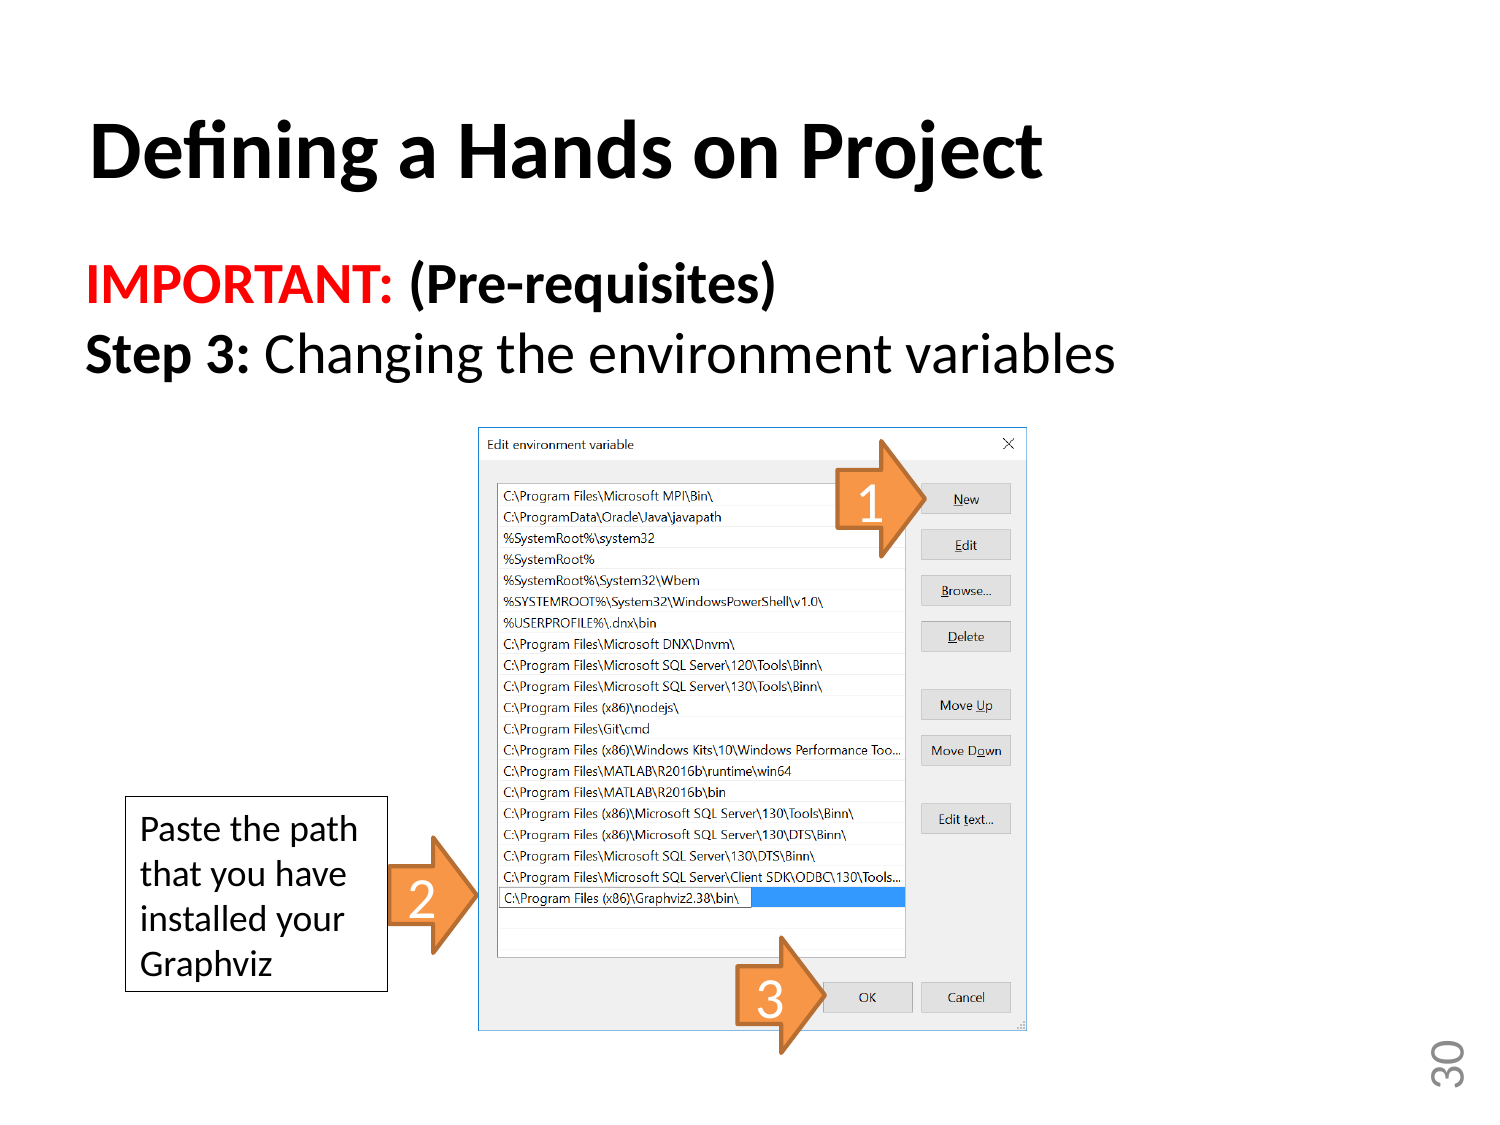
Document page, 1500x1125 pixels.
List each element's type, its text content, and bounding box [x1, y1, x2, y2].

text_box Defining a Hands on Project [74, 87, 1438, 203]
text_box 2 [388, 835, 473, 955]
slide_number 30 [1412, 1025, 1475, 1125]
text_box Paste the path that you have installed your Graphviz [125, 796, 388, 992]
text_box IMPORTANT: (Pre-requisites) Step 3: Changing the environment variables [70, 237, 1434, 393]
picture [478, 427, 1028, 1031]
text_box 3 [779, 1039, 795, 1055]
